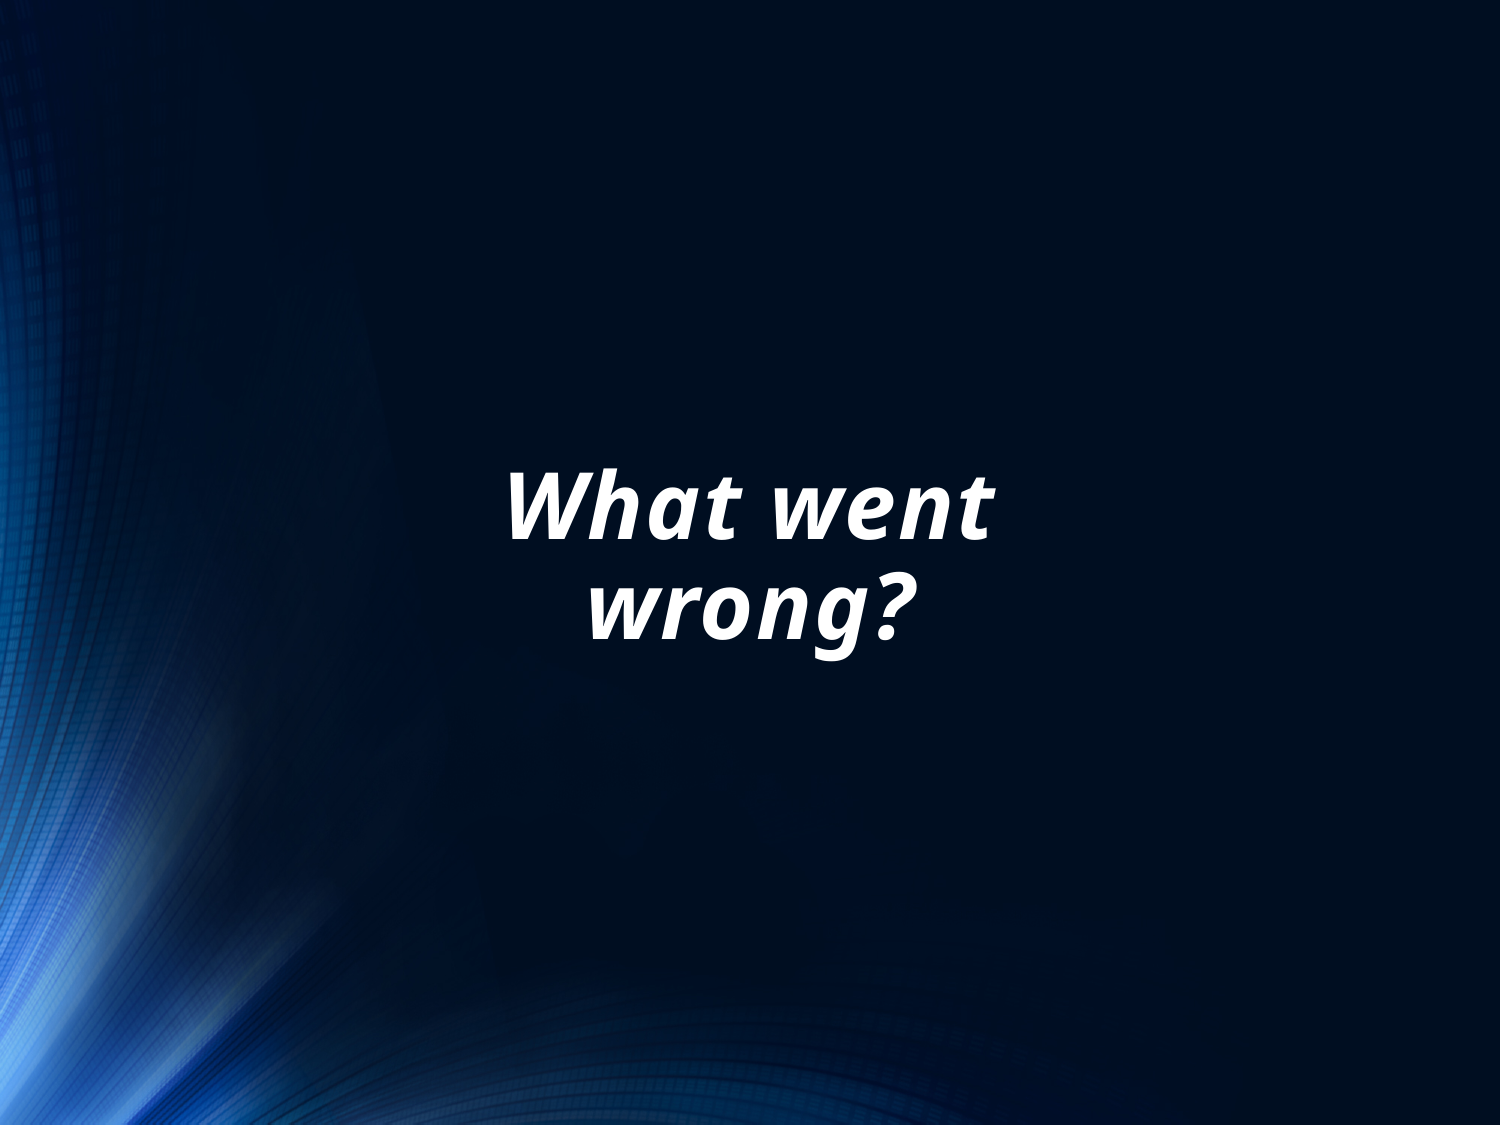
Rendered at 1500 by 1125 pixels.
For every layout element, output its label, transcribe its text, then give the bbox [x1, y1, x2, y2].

picture [0, 0, 1500, 1125]
title What went wrong? [387, 450, 1113, 668]
